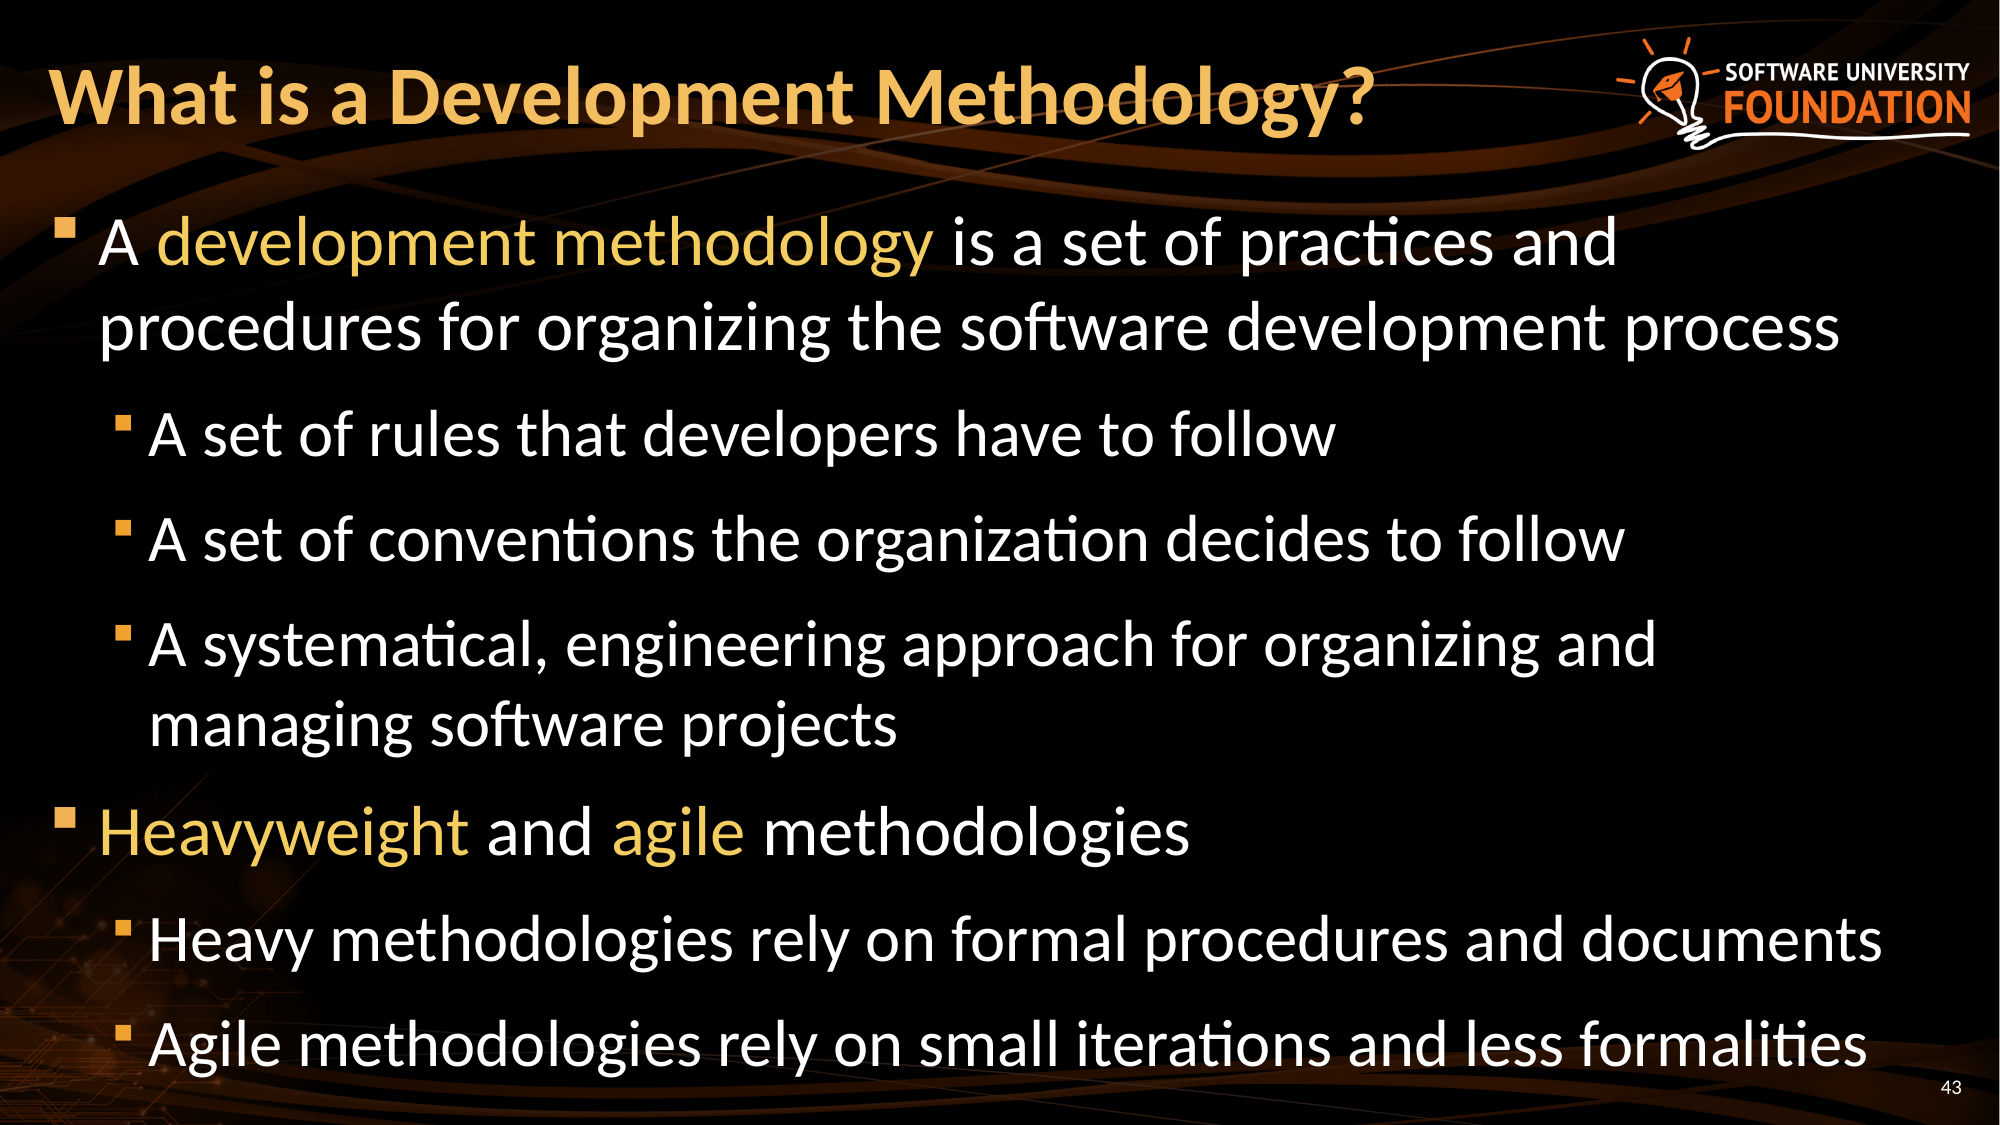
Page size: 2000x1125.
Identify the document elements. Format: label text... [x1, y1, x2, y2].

list A development methodology is a set of practices and procedures for organizing the software development process A set of rules that developers have to follow A set of conventions the organization decides to follow A systematical, engineering approach for organizing and managing software projects Heavyweight and agile methodologies Heavy methodologies rely on formal procedures and documents Agile methodologies rely on small iterations and less formalities [31, 188, 1968, 1103]
title What is a Development Methodology? [30, 6, 1602, 189]
picture [0, 0, 2000, 1125]
